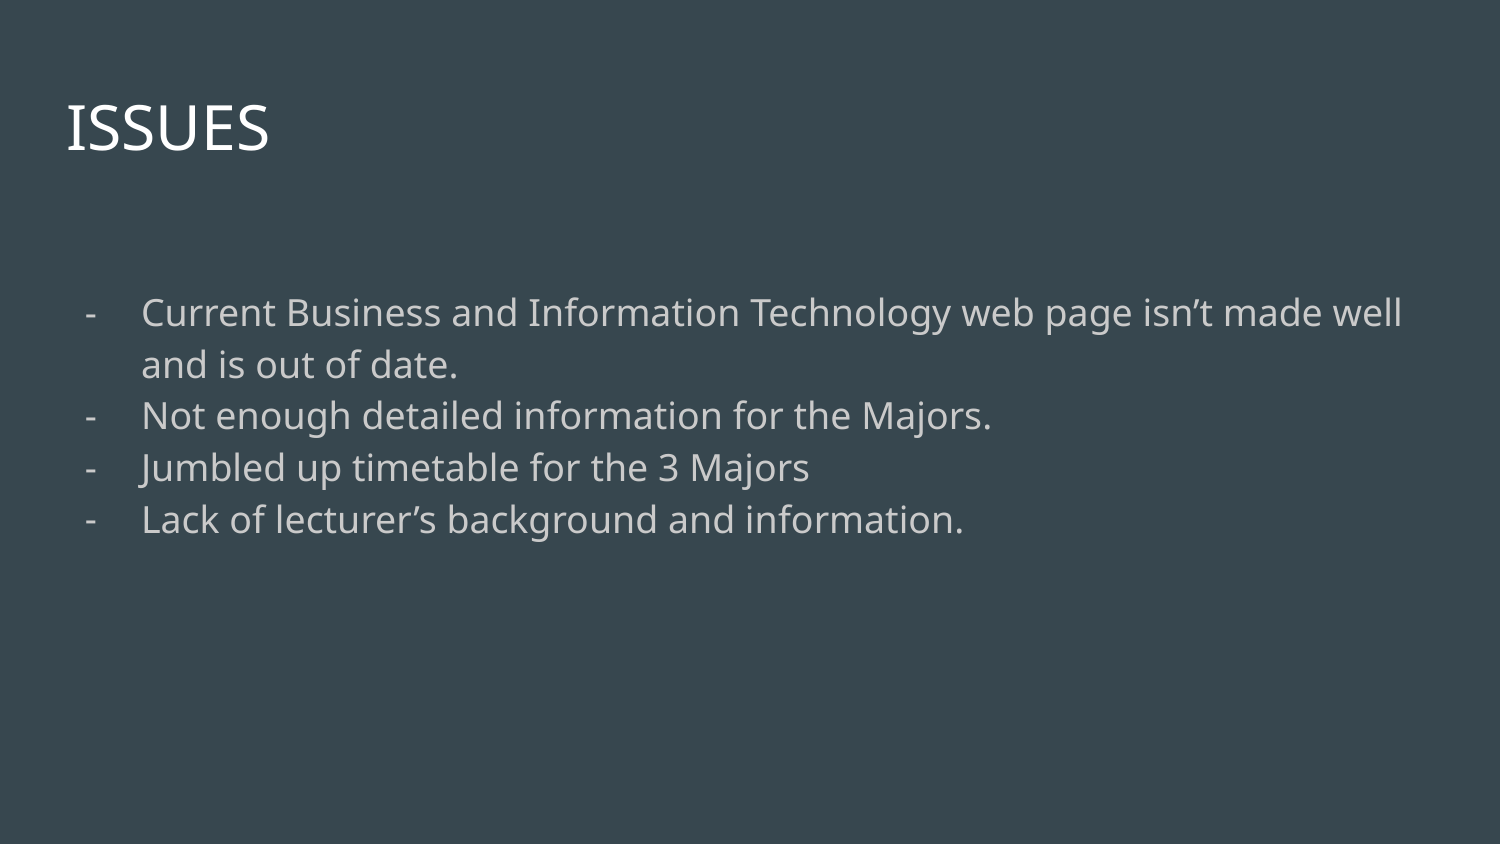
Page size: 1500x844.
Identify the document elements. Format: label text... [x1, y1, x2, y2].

list Current Business and Information Technology web page isn’t made well and is out of date. Not enough detailed information for the Majors. Jumbled up timetable for the 3 Majors Lack of lecturer’s background and information. [51, 189, 1449, 750]
title ISSUES [51, 72, 1449, 167]
